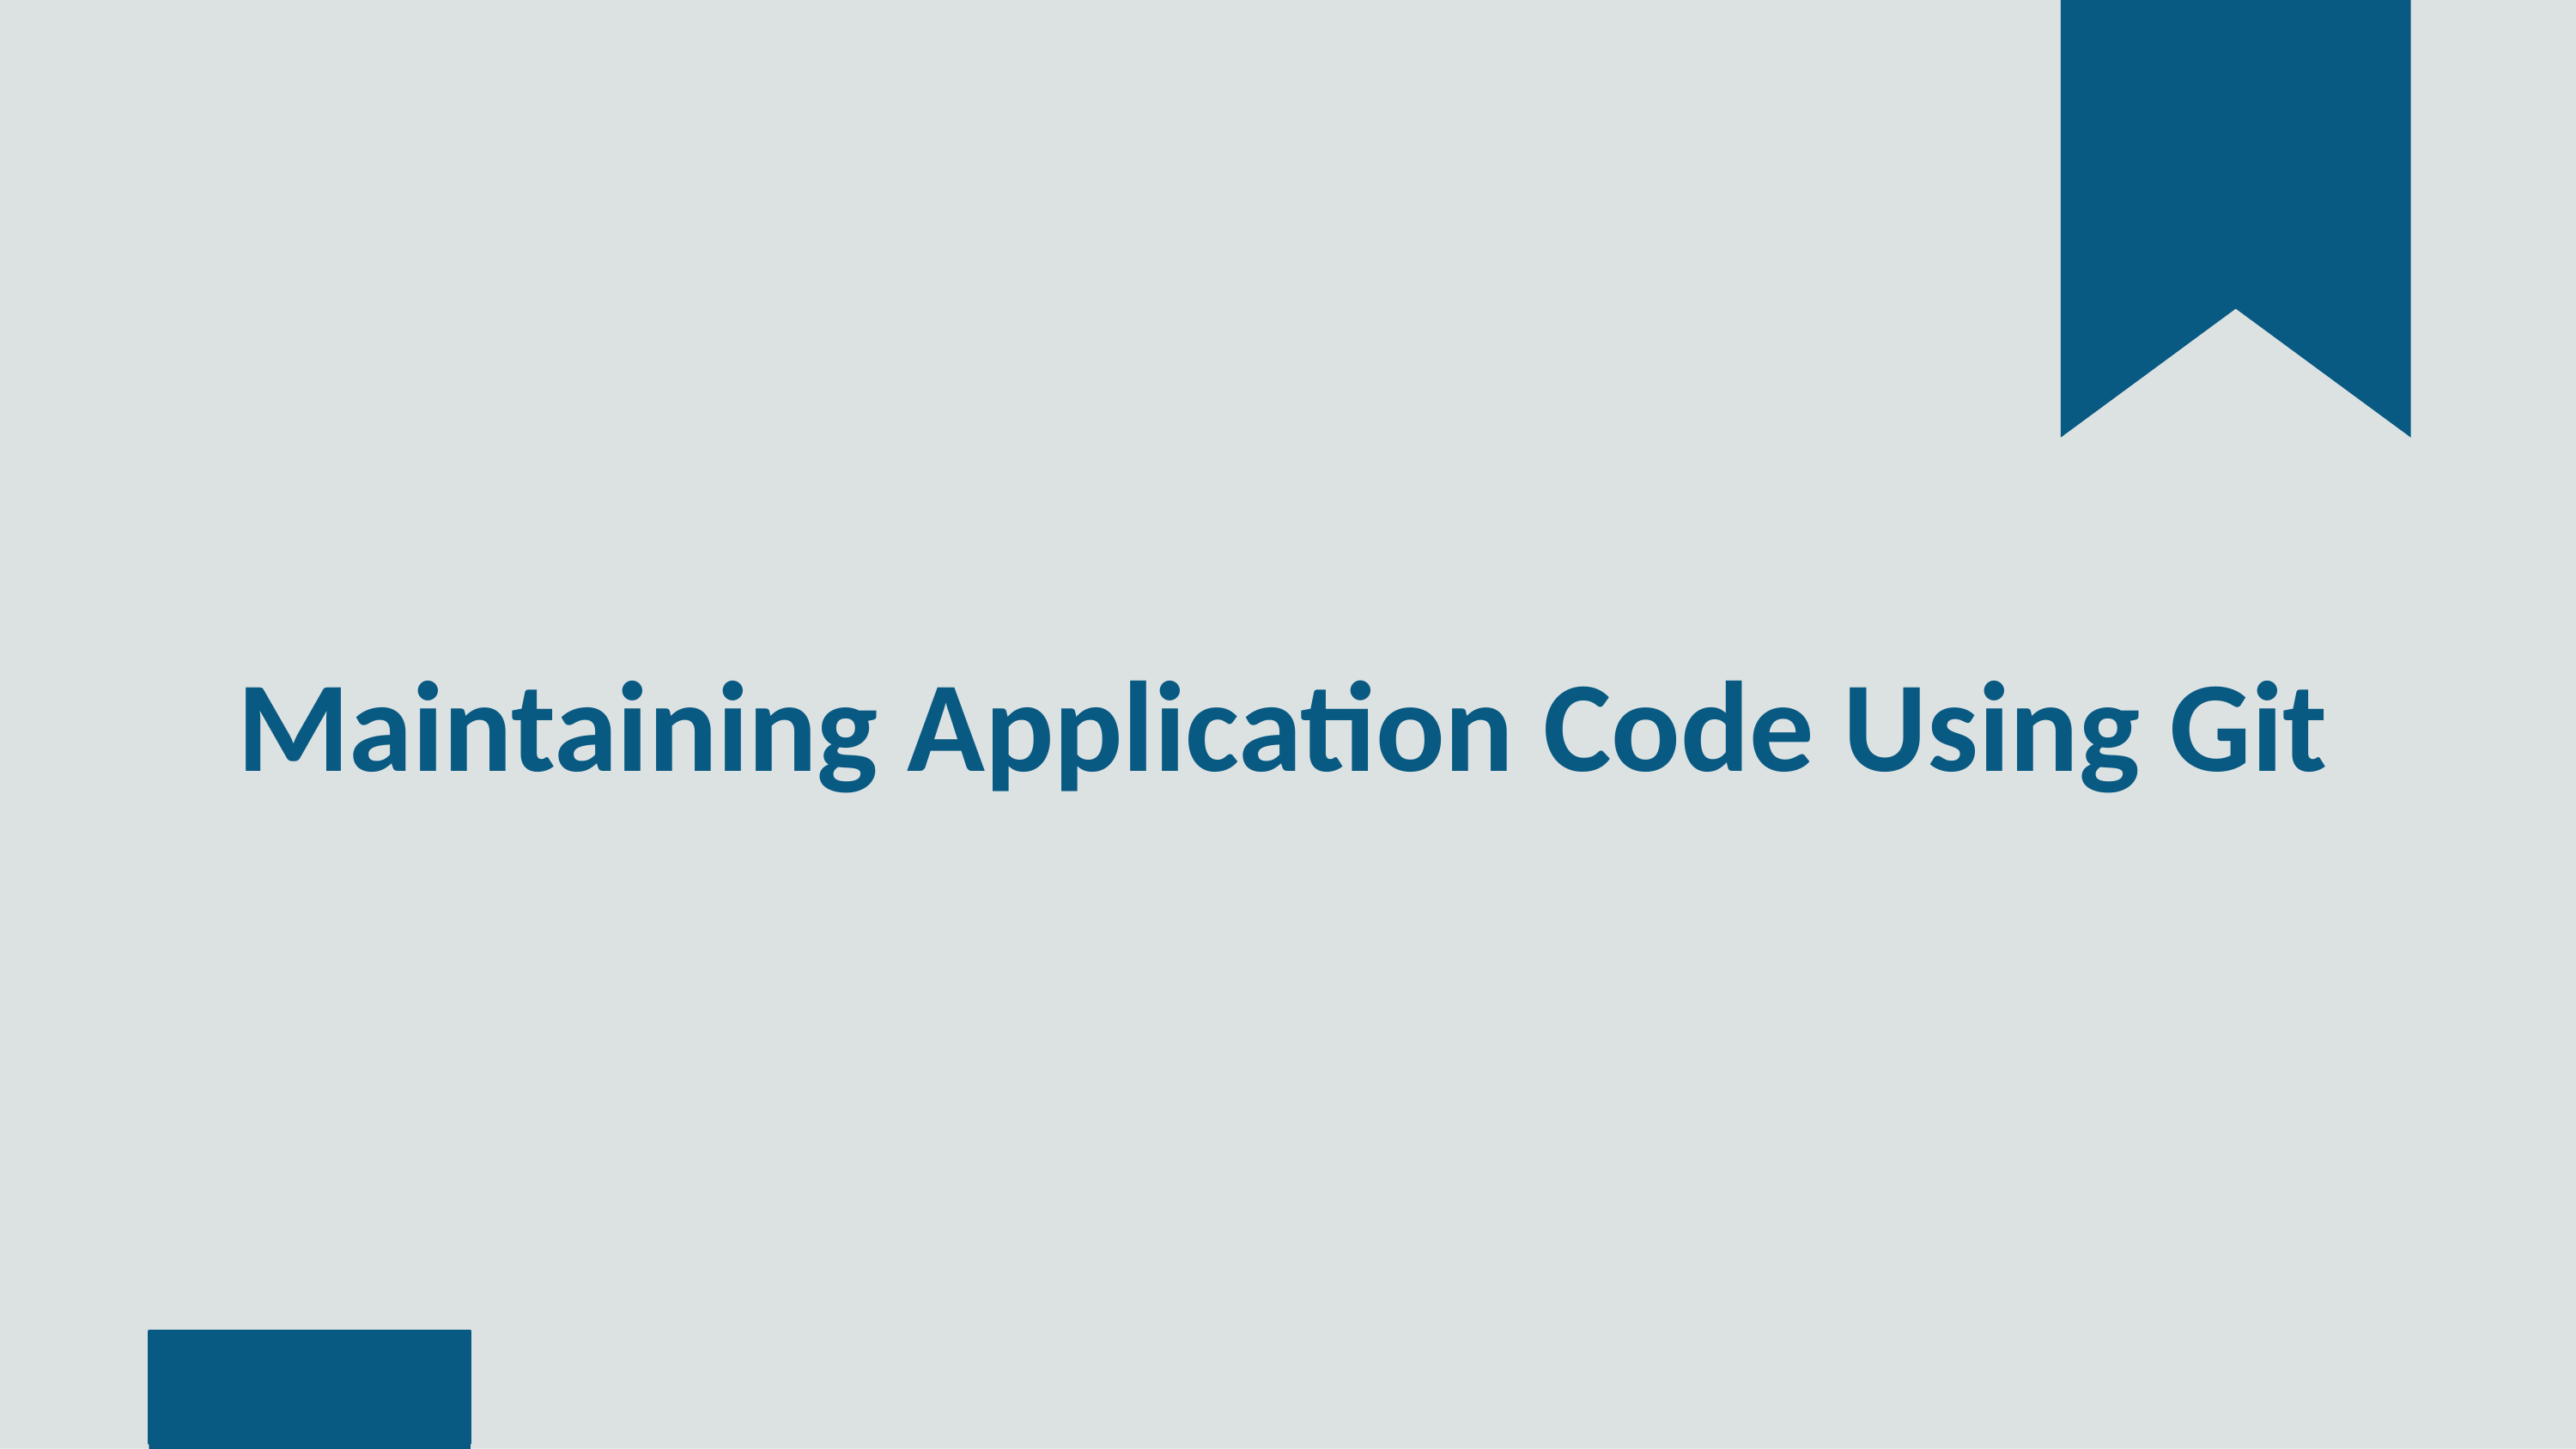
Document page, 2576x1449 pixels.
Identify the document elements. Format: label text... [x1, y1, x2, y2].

title Maintaining Application Code Using Git [235, 640, 2336, 885]
